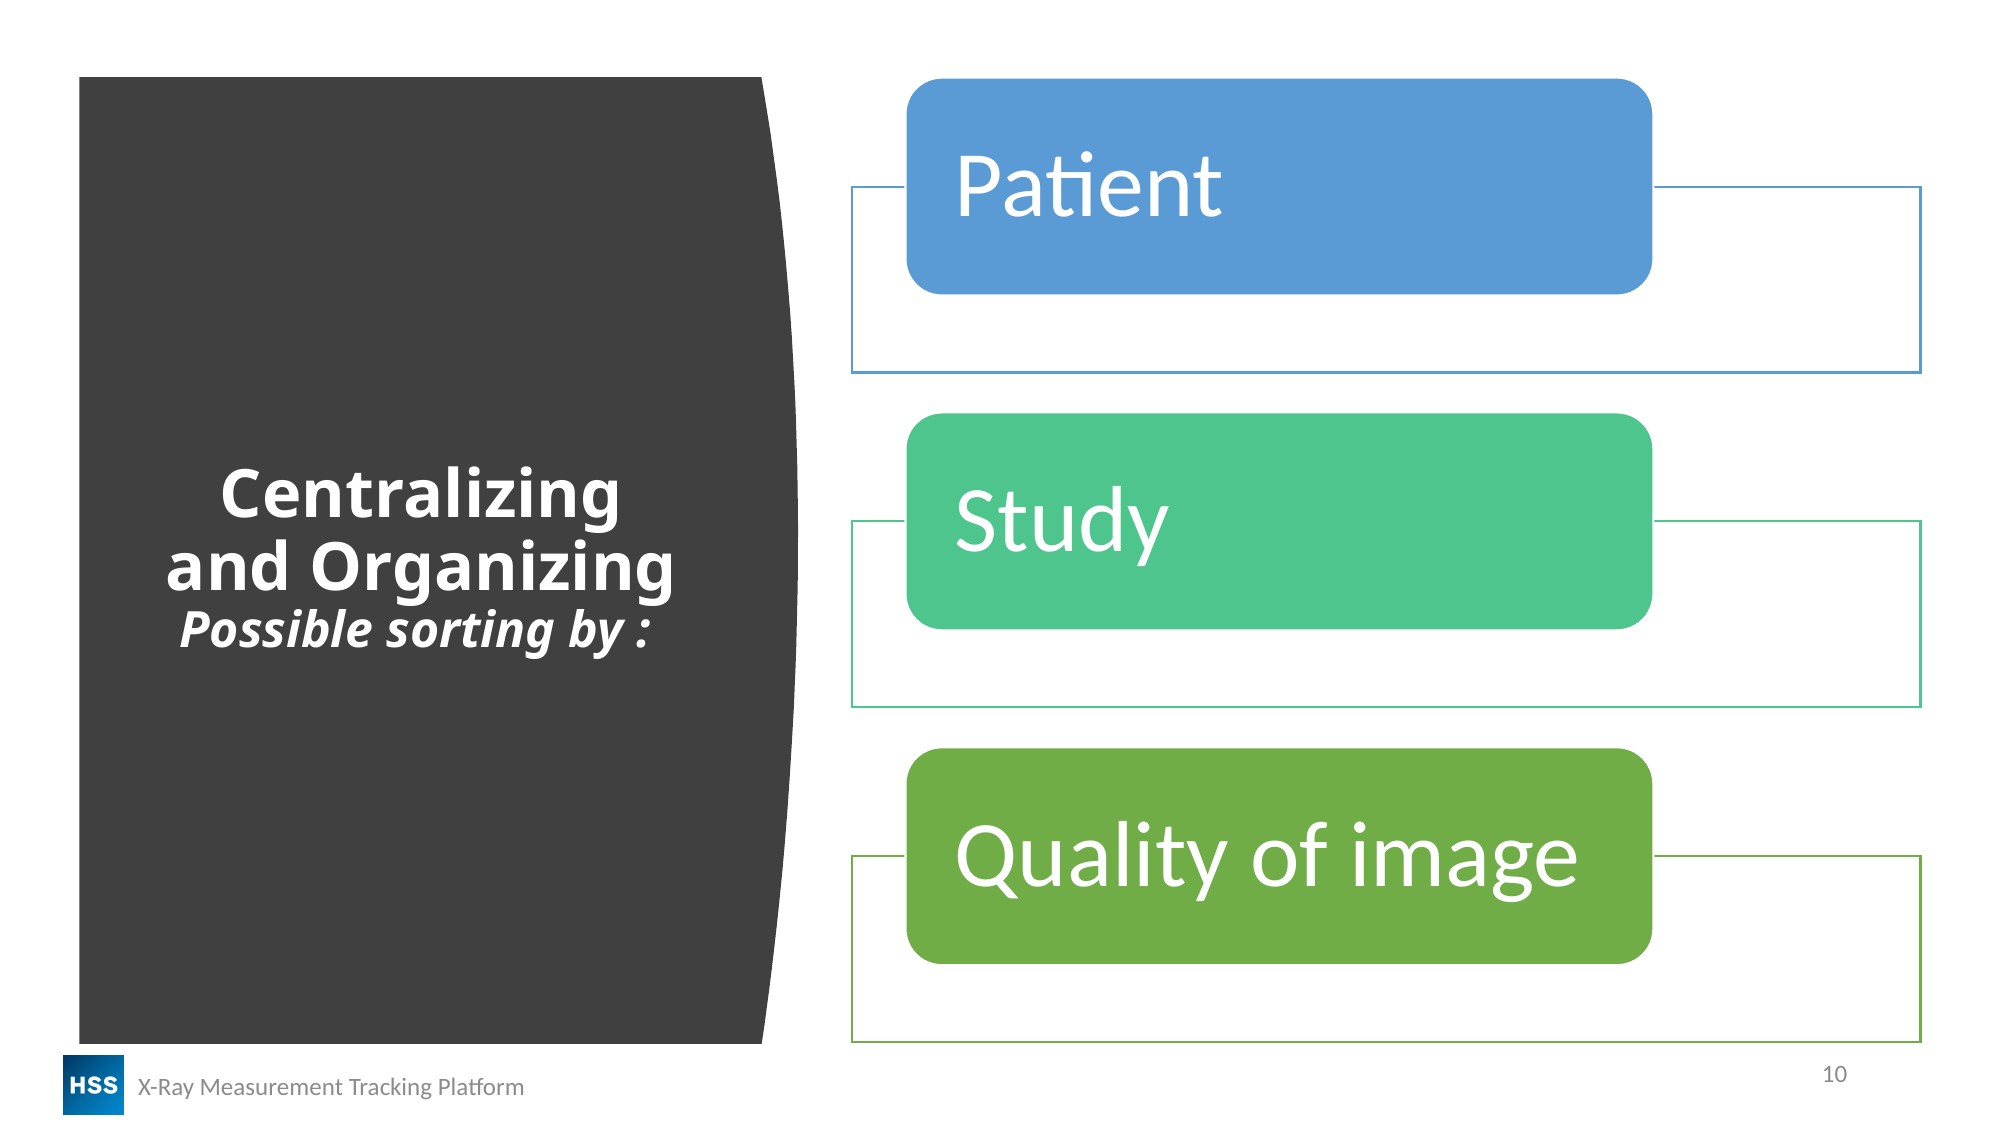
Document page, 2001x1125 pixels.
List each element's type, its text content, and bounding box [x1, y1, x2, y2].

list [852, 77, 1921, 1043]
footer X-Ray Measurement Tracking Platform [124, 1055, 799, 1115]
picture [63, 1055, 124, 1115]
title Centralizing and Organizing Possible sorting by : [141, 166, 702, 953]
text_box [78, 76, 800, 1045]
slide_number 10 [1759, 1043, 1863, 1103]
